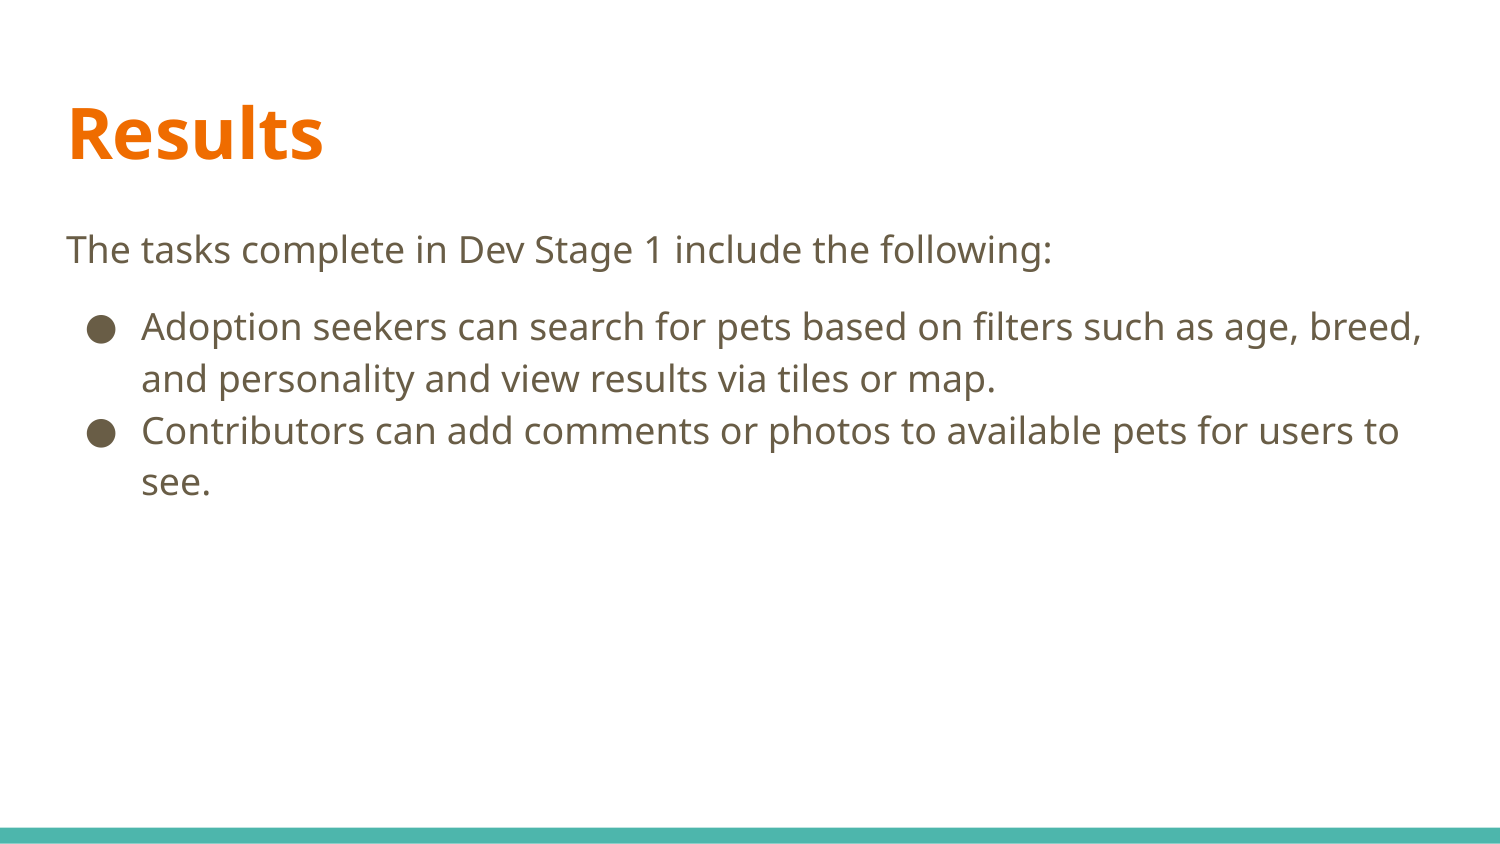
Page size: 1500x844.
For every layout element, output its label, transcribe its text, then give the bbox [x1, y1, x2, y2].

title Results [51, 72, 1449, 189]
list The tasks complete in Dev Stage 1 include the following: Adoption seekers can search for pets based on filters such as age, breed, and personality and view results via tiles or map. Contributors can add comments or photos to available pets for users to see. [51, 204, 1449, 747]
